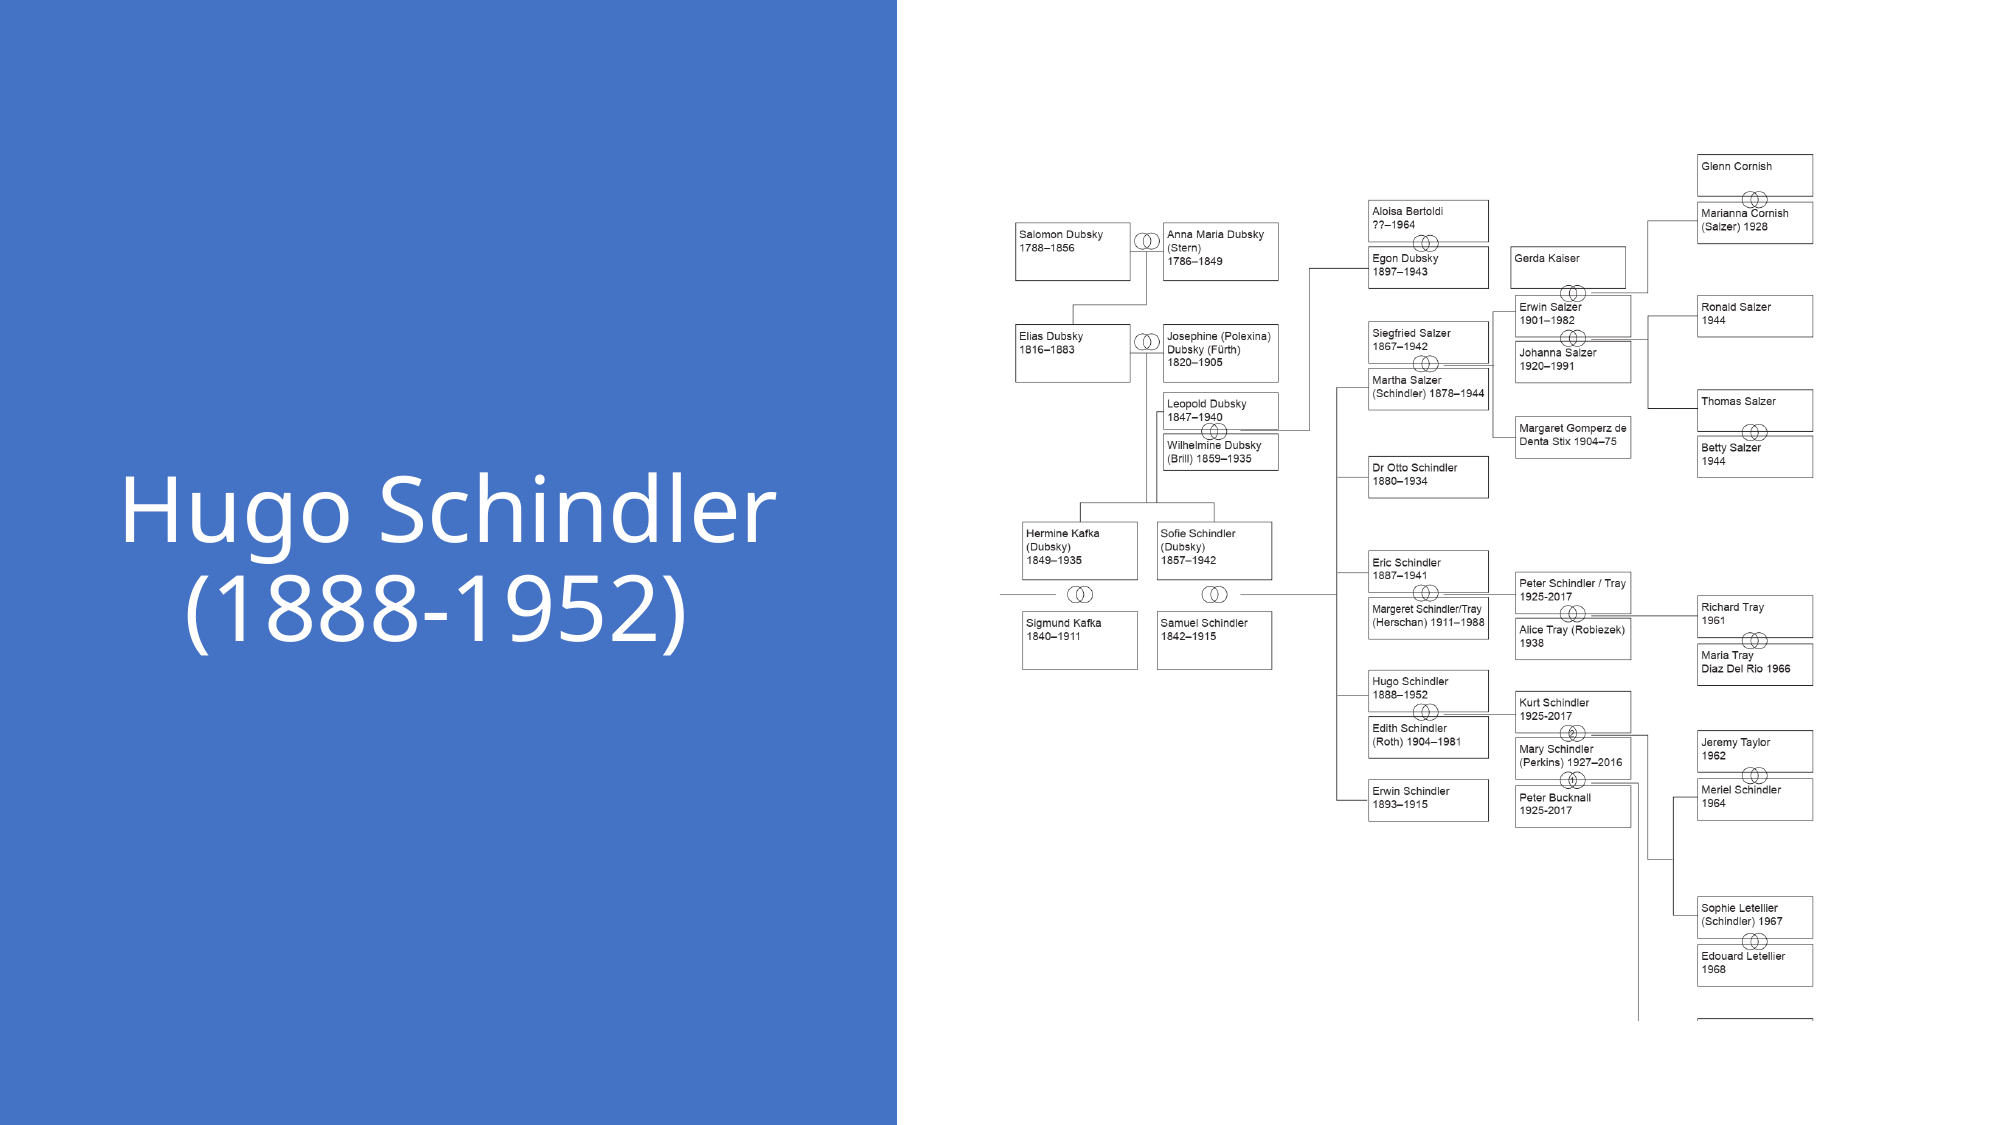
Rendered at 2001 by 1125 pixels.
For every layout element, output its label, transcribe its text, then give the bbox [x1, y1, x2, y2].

title Hugo Schindler (1888-1952) [101, 104, 796, 1021]
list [999, 104, 1896, 1021]
text_box [0, 0, 898, 1125]
